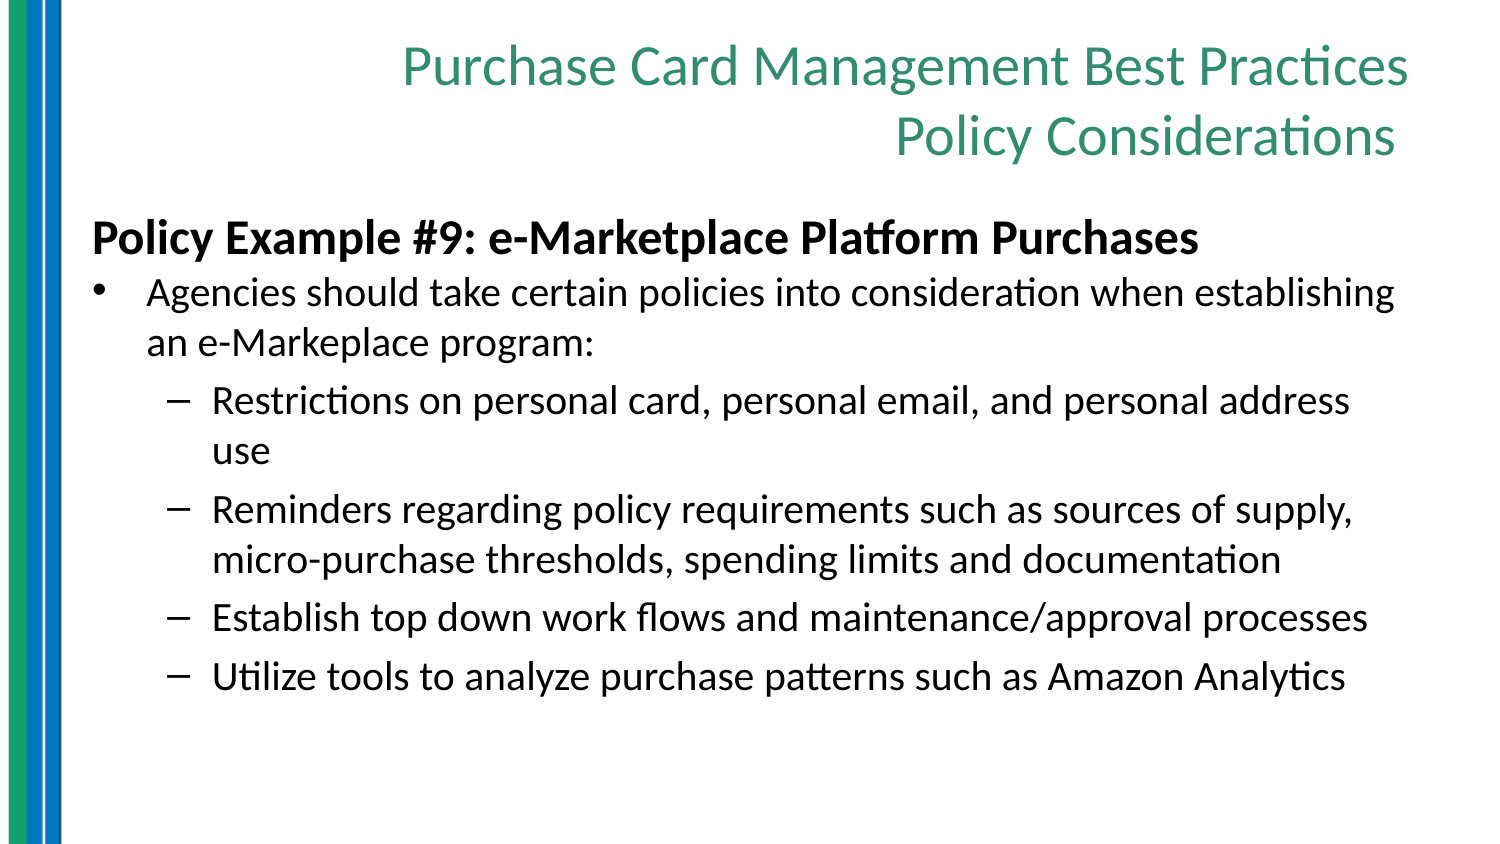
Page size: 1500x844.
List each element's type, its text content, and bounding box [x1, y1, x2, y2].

list Policy Example #9: e-Marketplace Platform Purchases Agencies should take certain policies into consideration when establishing an e-Markeplace program: Restrictions on personal card, personal email, and personal address use Reminders regarding policy requirements such as sources of supply, micro-purchase thresholds, spending limits and documentation Establish top down work flows and maintenance/approval processes Utilize tools to analyze purchase patterns such as Amazon Analytics [75, 196, 1425, 754]
text_box [112, 285, 1388, 732]
picture [29, 0, 1500, 844]
picture [0, 0, 26, 844]
title Purchase Card Management Best Practices Policy Considerations [75, 33, 1425, 175]
